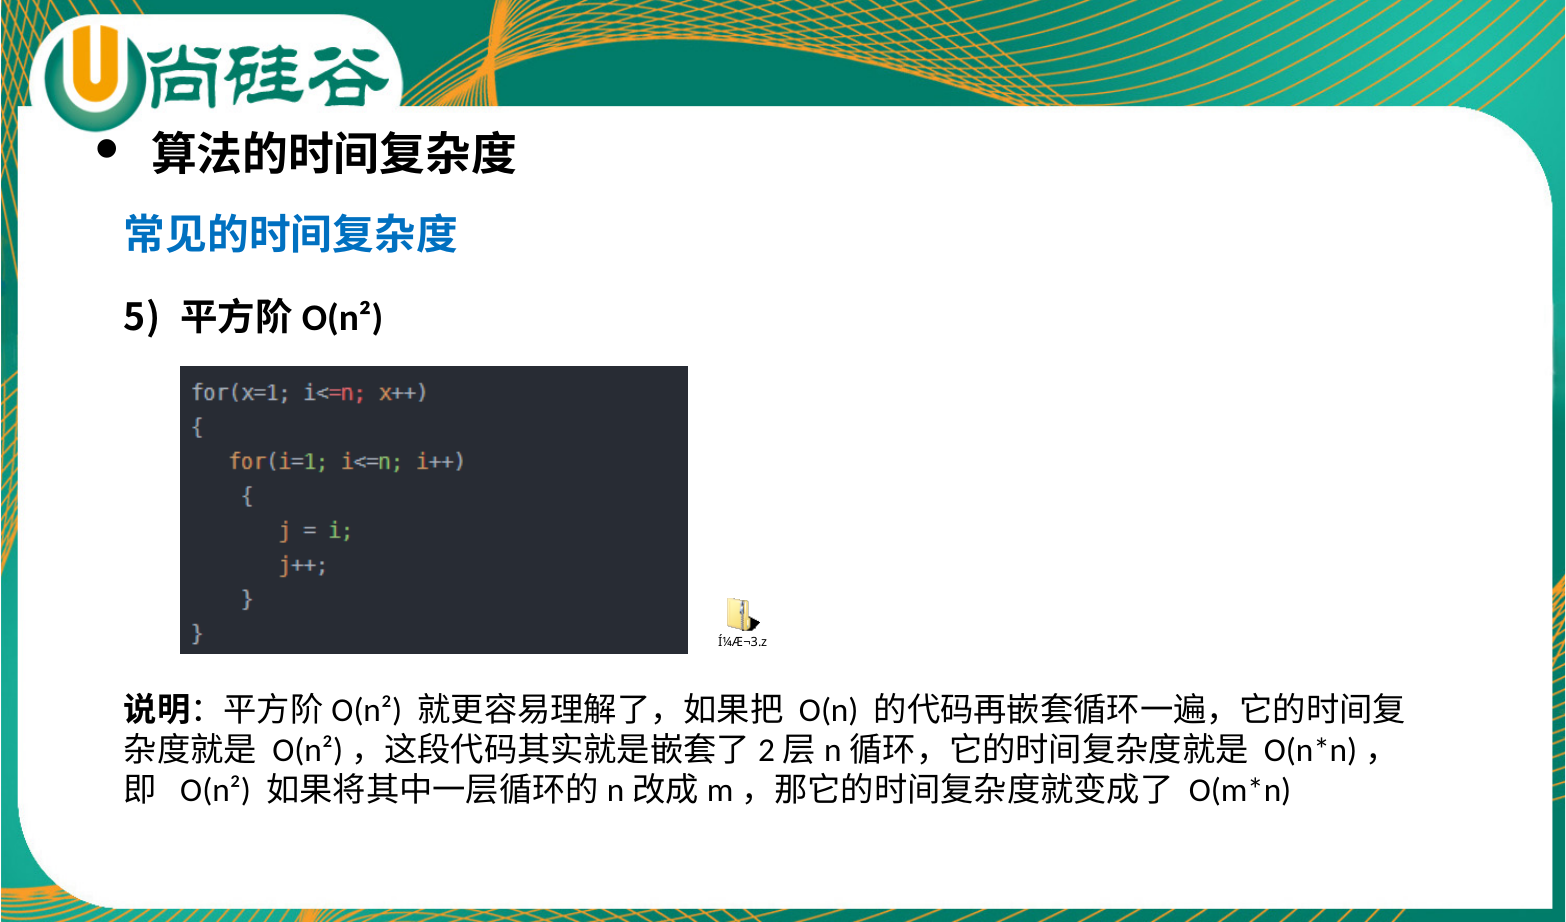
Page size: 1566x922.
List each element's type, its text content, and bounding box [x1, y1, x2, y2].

text_box 算法的时间复杂度 [79, 123, 1325, 188]
picture [0, 0, 1566, 922]
text_box 常见的时间复杂度 平方阶O(n²) 说明：平方阶O(n²) 就更容易理解了，如果把 O(n) 的代码再嵌套循环一遍，它的时间复杂度就是 O(n²)，这段代码其实就是嵌套了2层n循环，它的时间复杂度就是 O(n*n)，即 O(n²) 如果将其中一层循环的n改成m，那它的时间复杂度就变成了 O(m*n) [109, 200, 1445, 816]
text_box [708, 598, 777, 657]
